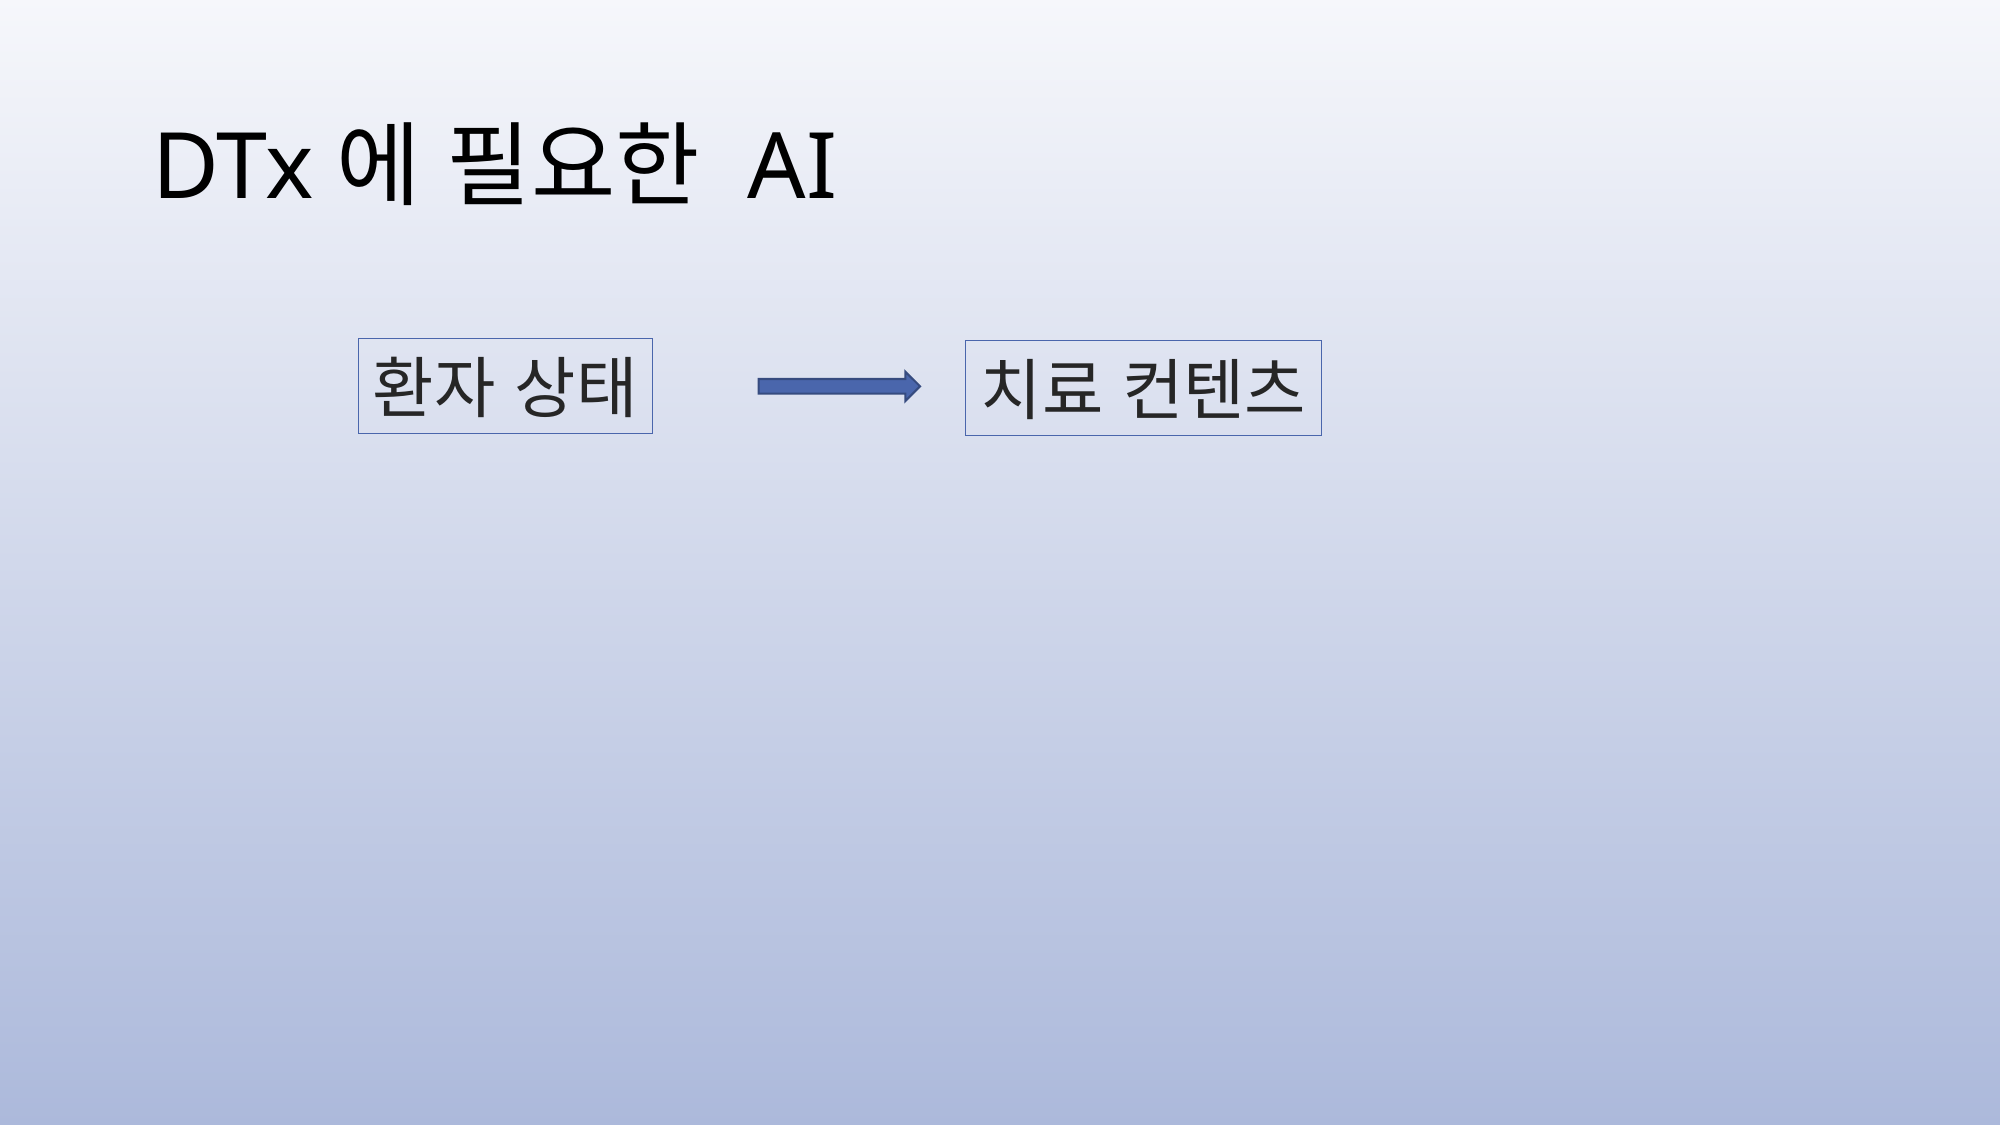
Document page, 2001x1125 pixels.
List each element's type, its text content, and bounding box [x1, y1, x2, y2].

text_box 치료 컨텐츠 [965, 340, 1322, 436]
text_box 환자 상태 [358, 338, 653, 434]
title DTx에 필요한 AI [137, 59, 1863, 278]
text_box [757, 369, 922, 404]
